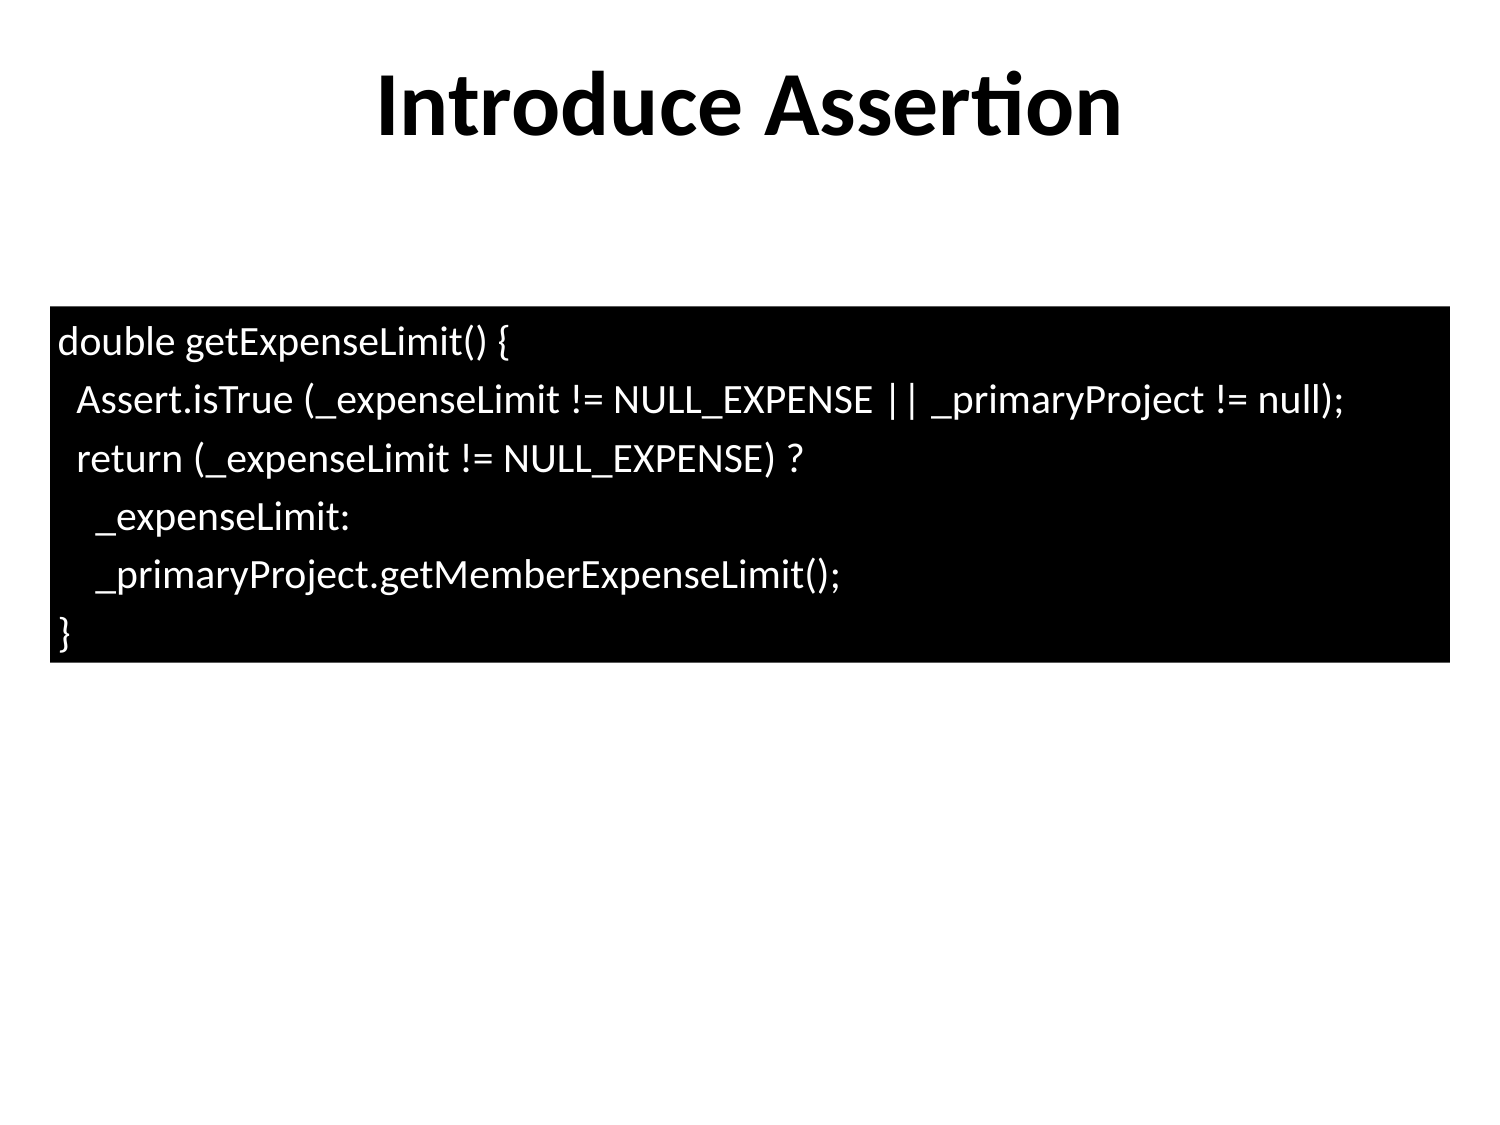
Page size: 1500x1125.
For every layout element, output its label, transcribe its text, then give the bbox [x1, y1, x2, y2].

title Introduce Assertion [0, 4, 1500, 193]
text_box double getExpenseLimit() { Assert.isTrue (_expenseLimit != NULL_EXPENSE || _primaryProject != null); return (_expenseLimit != NULL_EXPENSE) ? _expenseLimit: _primaryProject.getMemberExpenseLimit(); } [50, 306, 1450, 663]
